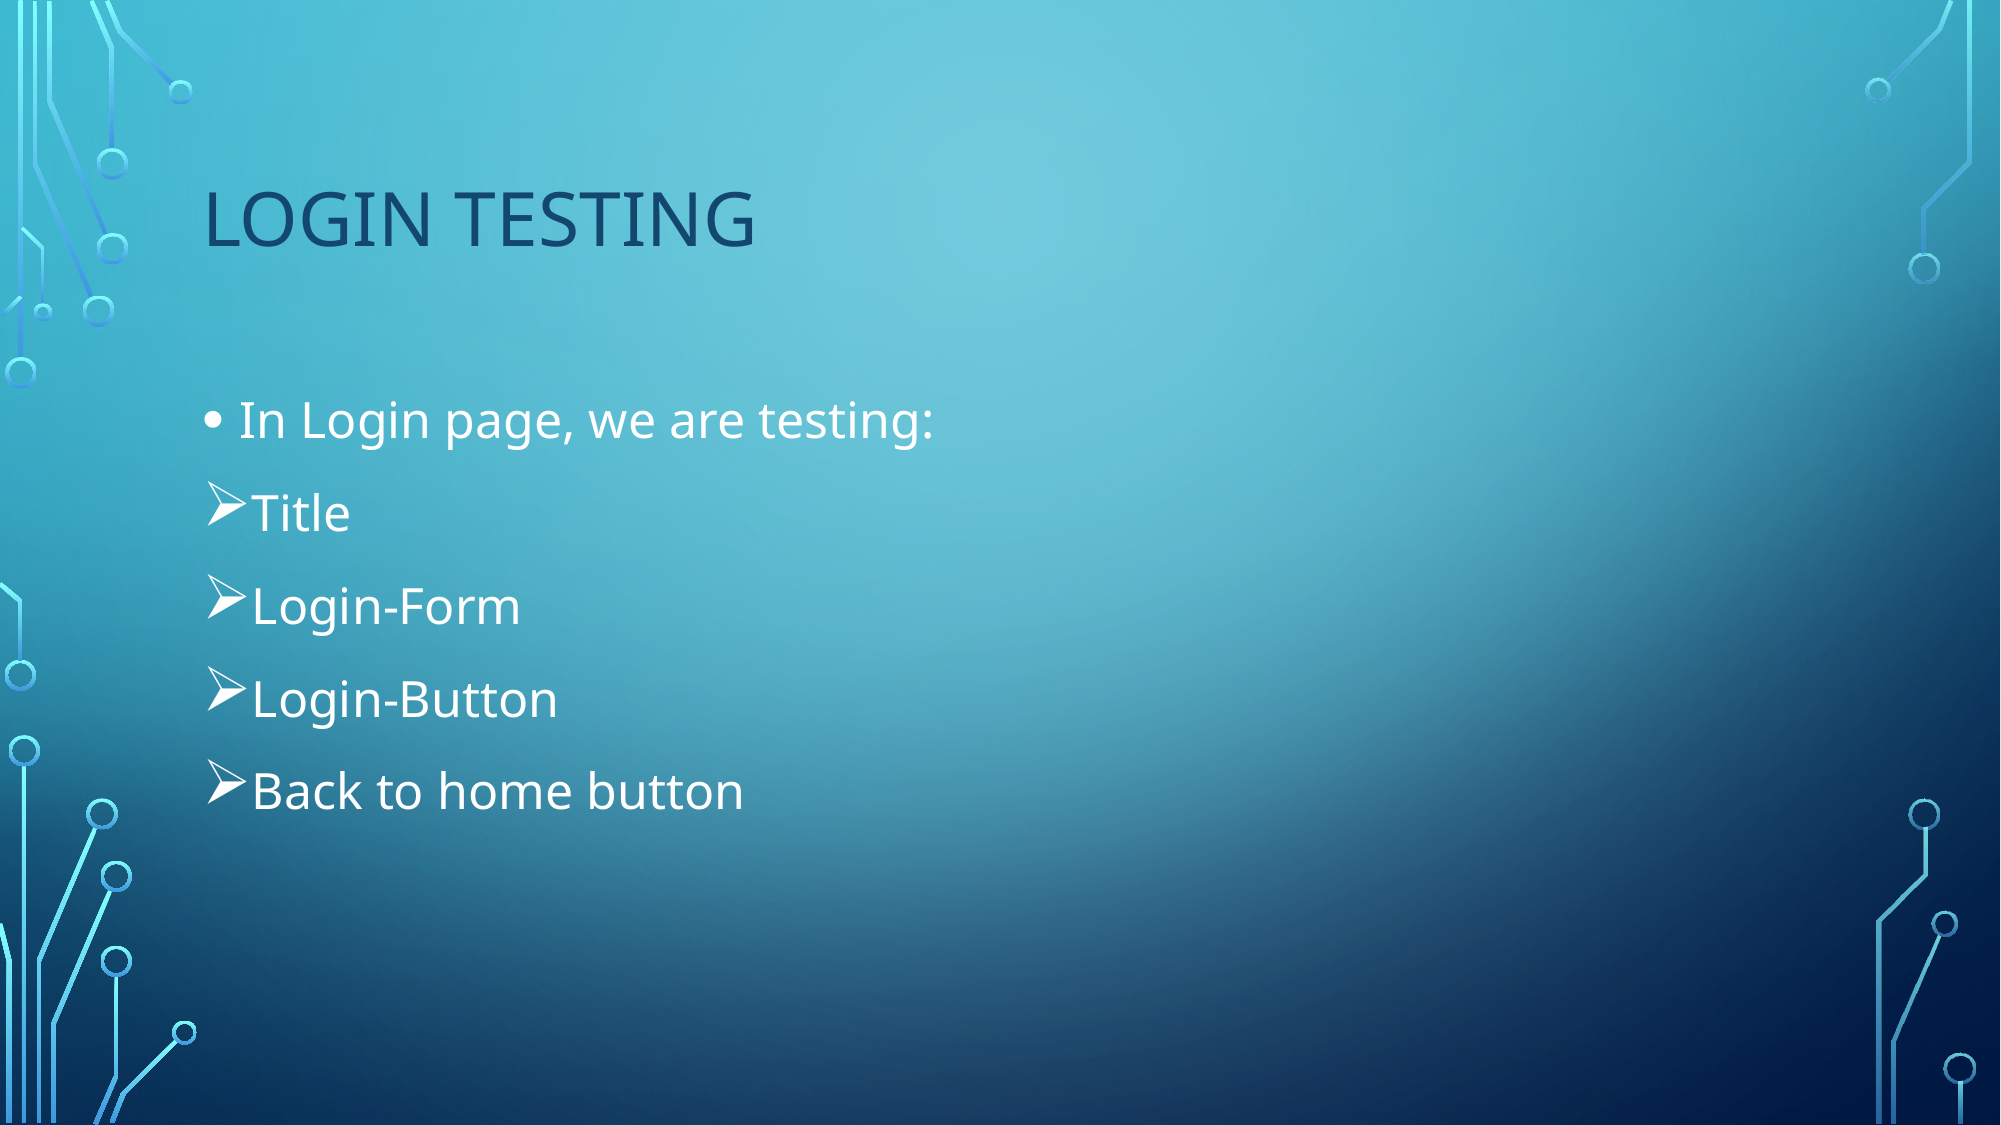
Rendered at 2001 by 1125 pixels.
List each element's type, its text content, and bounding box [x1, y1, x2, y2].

title Login TESTING [187, 101, 1813, 344]
list In Login page, we are testing: Title Login-Form Login-Button Back to home button [187, 369, 1813, 950]
